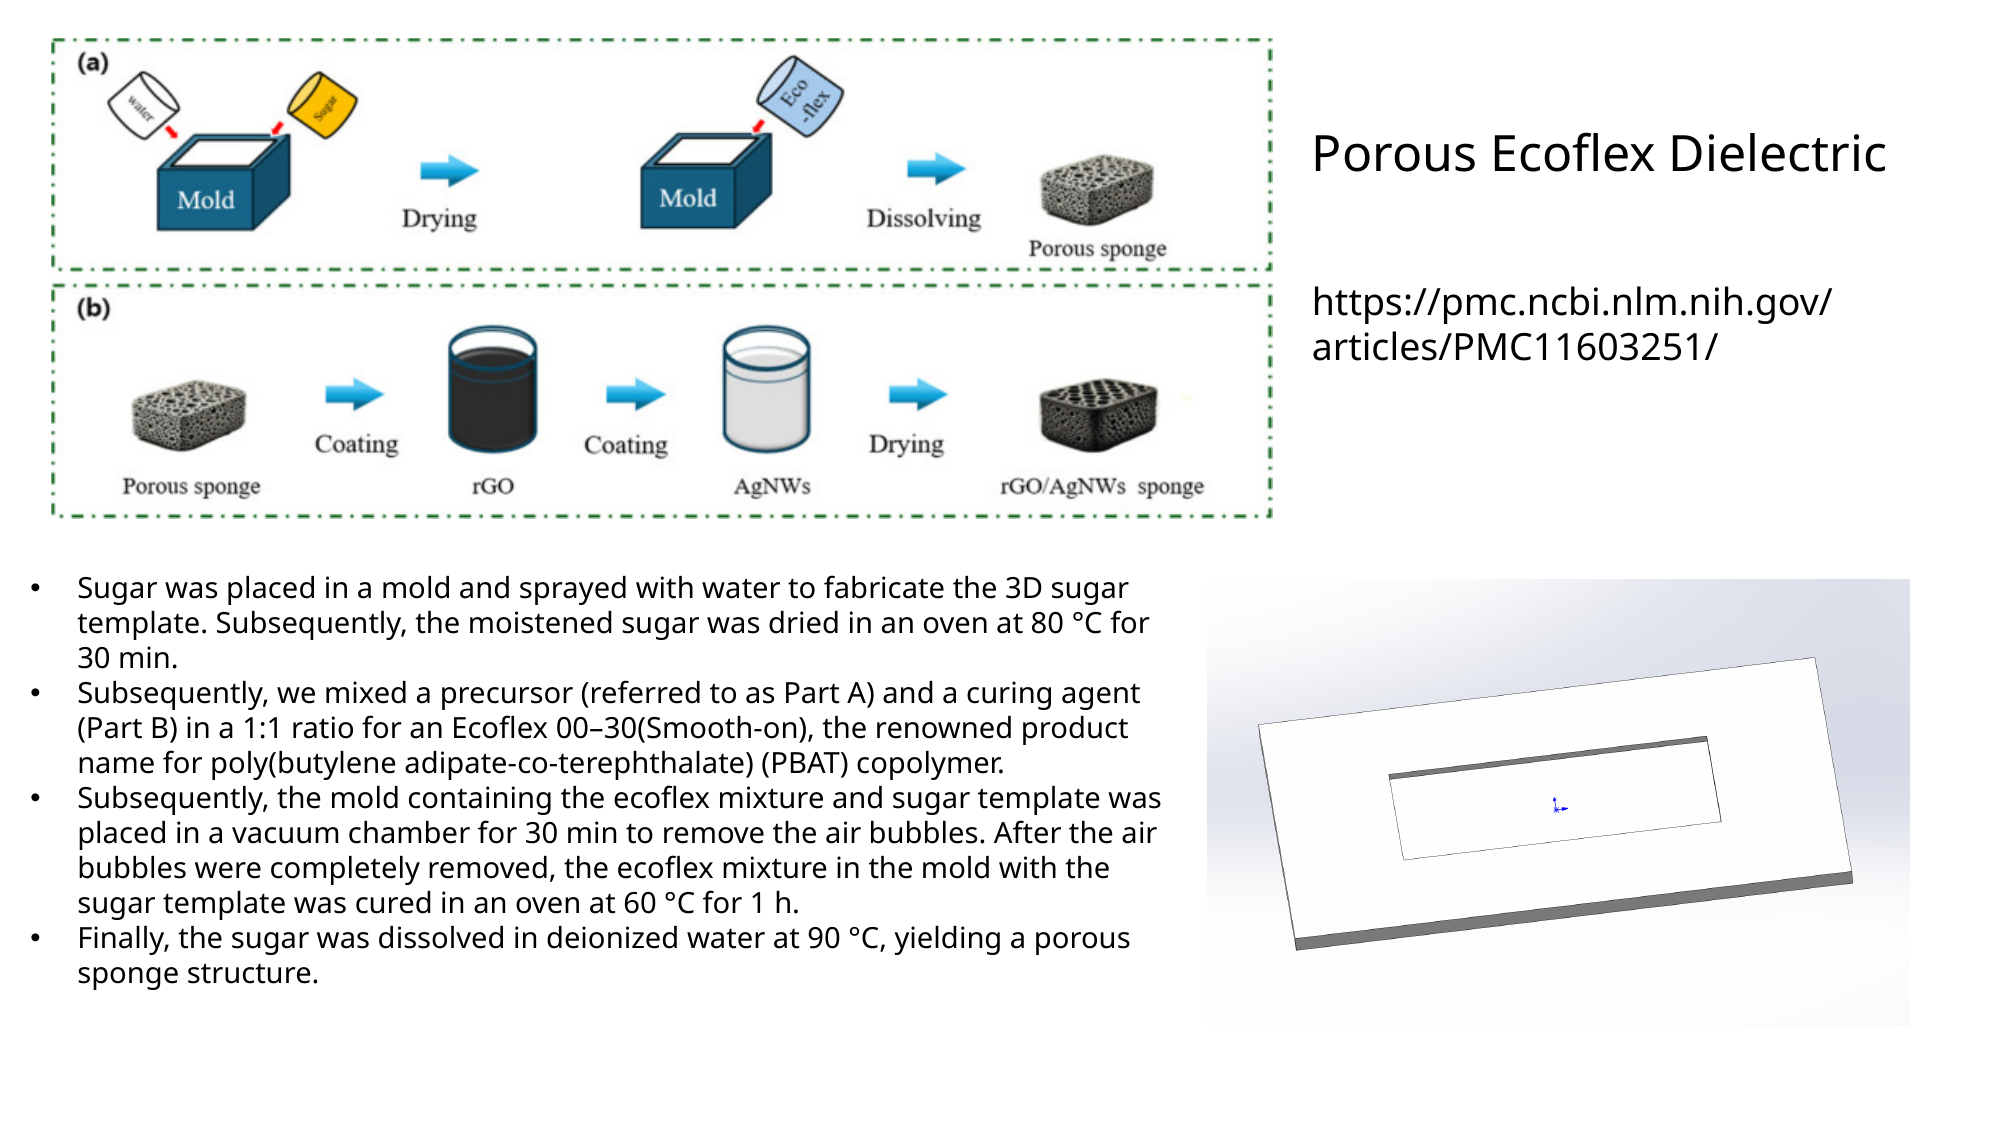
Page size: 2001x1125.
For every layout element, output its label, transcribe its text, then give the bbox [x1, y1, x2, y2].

text_box Sugar was placed in a mold and sprayed with water to fabricate the 3D sugar template. Subsequently, the moistened sugar was dried in an oven at 80 °C for 30 min. Subsequently, we mixed a precursor (referred to as Part A) and a curing agent (Part B) in a 1:1 ratio for an Ecoflex 00–30(Smooth-on), the renowned product name for poly(butylene adipate-co-terephthalate) (PBAT) copolymer. Subsequently, the mold containing the ecoflex mixture and sugar template was placed in a vacuum chamber for 30 min to remove the air bubbles. After the air bubbles were completely removed, the ecoflex mixture in the mold with the sugar template was cured in an oven at 60 °C for 1 h. Finally, the sugar was dissolved in deionized water at 90 °C, yielding a porous sponge structure. [15, 562, 1188, 983]
text_box Porous Ecoflex Dielectric [1297, 114, 1964, 189]
text_box https://pmc.ncbi.nlm.nih.gov/articles/PMC11603251/ [1297, 271, 1964, 376]
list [1206, 578, 1910, 1026]
picture [50, 38, 1273, 519]
